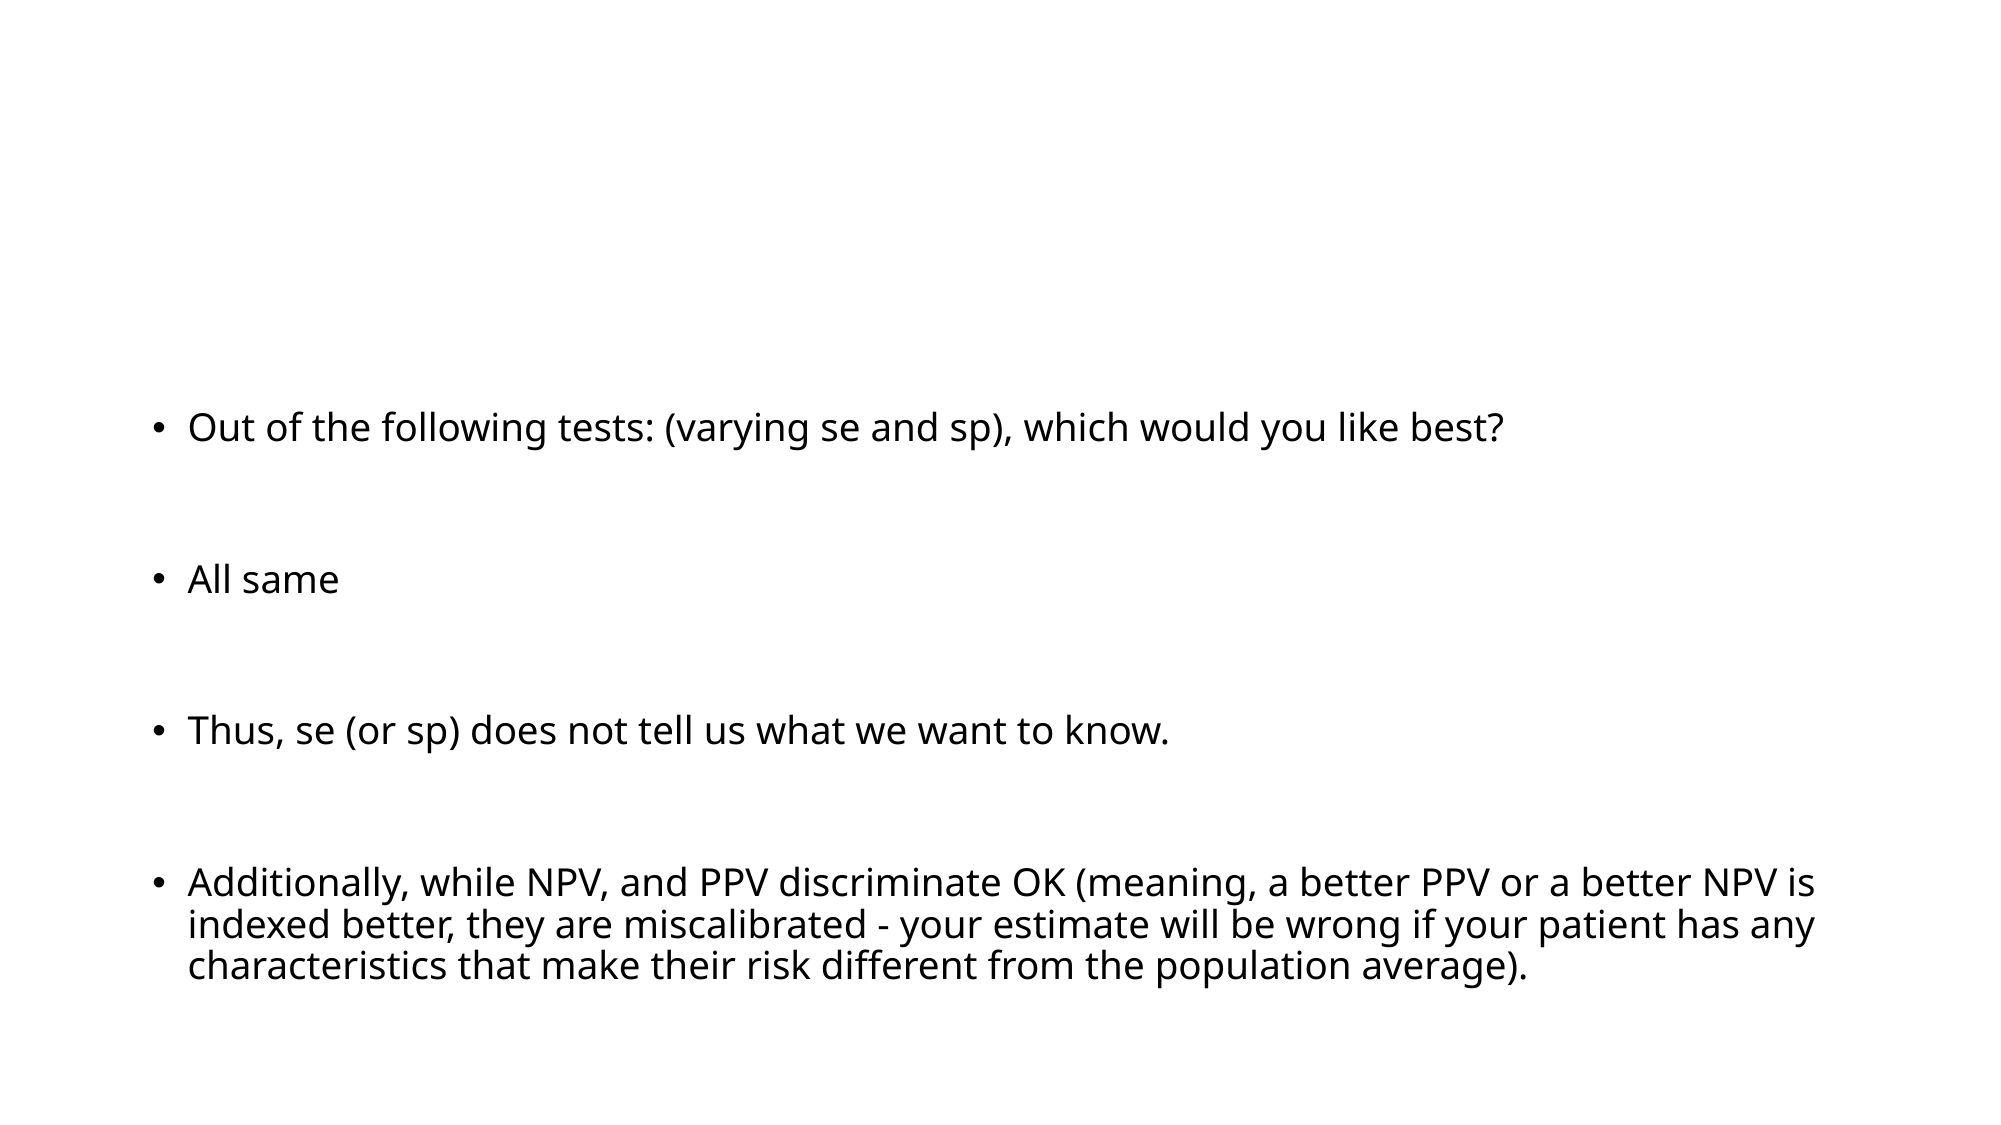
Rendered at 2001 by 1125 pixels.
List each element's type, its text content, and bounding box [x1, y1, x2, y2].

list Out of the following tests: (varying se and sp), which would you like best? All same Thus, se (or sp) does not tell us what we want to know. Additionally, while NPV, and PPV discriminate OK (meaning, a better PPV or a better NPV is indexed better, they are miscalibrated - your estimate will be wrong if your patient has any characteristics that make their risk different from the population average). [137, 299, 1863, 1014]
